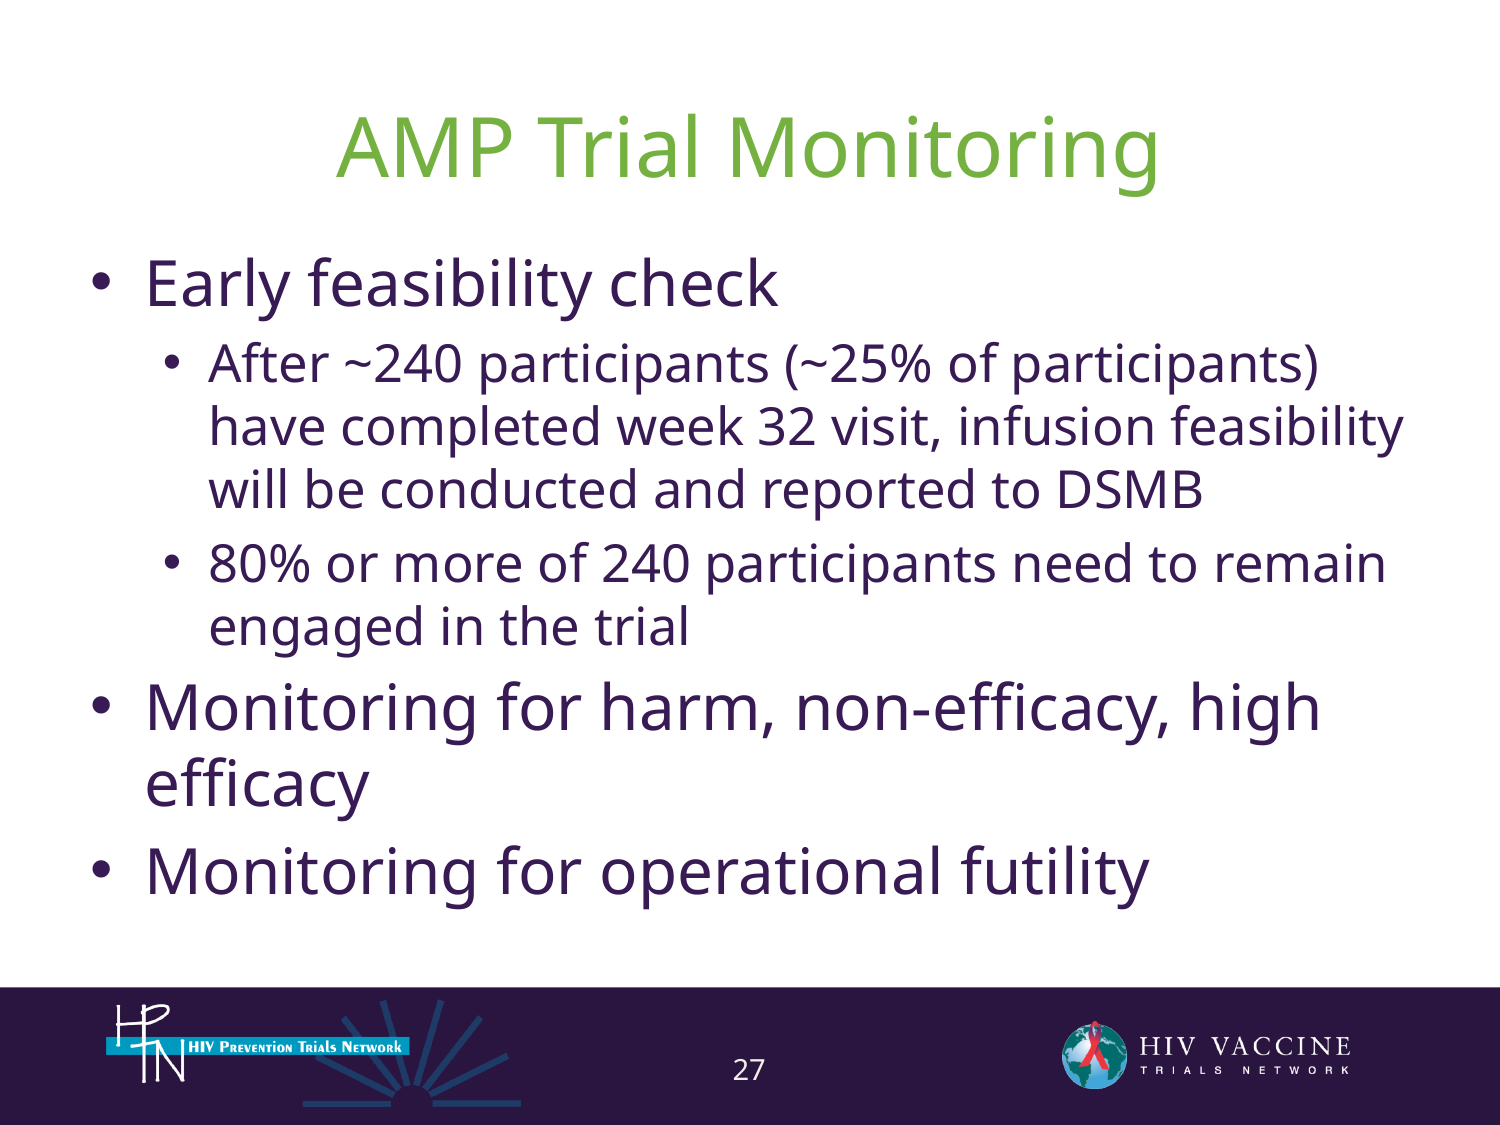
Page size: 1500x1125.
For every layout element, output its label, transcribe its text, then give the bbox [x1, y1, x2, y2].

slide_number 27 [683, 1044, 816, 1105]
title AMP Trial Monitoring [75, 50, 1425, 234]
picture [1062, 1021, 1350, 1089]
list Early feasibility check After ~240 participants (~25% of participants) have completed week 32 visit, infusion feasibility will be conducted and reported to DSMB 80% or more of 240 participants need to remain engaged in the trial Monitoring for harm, non-efficacy, high efficacy Monitoring for operational futility [75, 234, 1425, 978]
picture [106, 999, 521, 1107]
